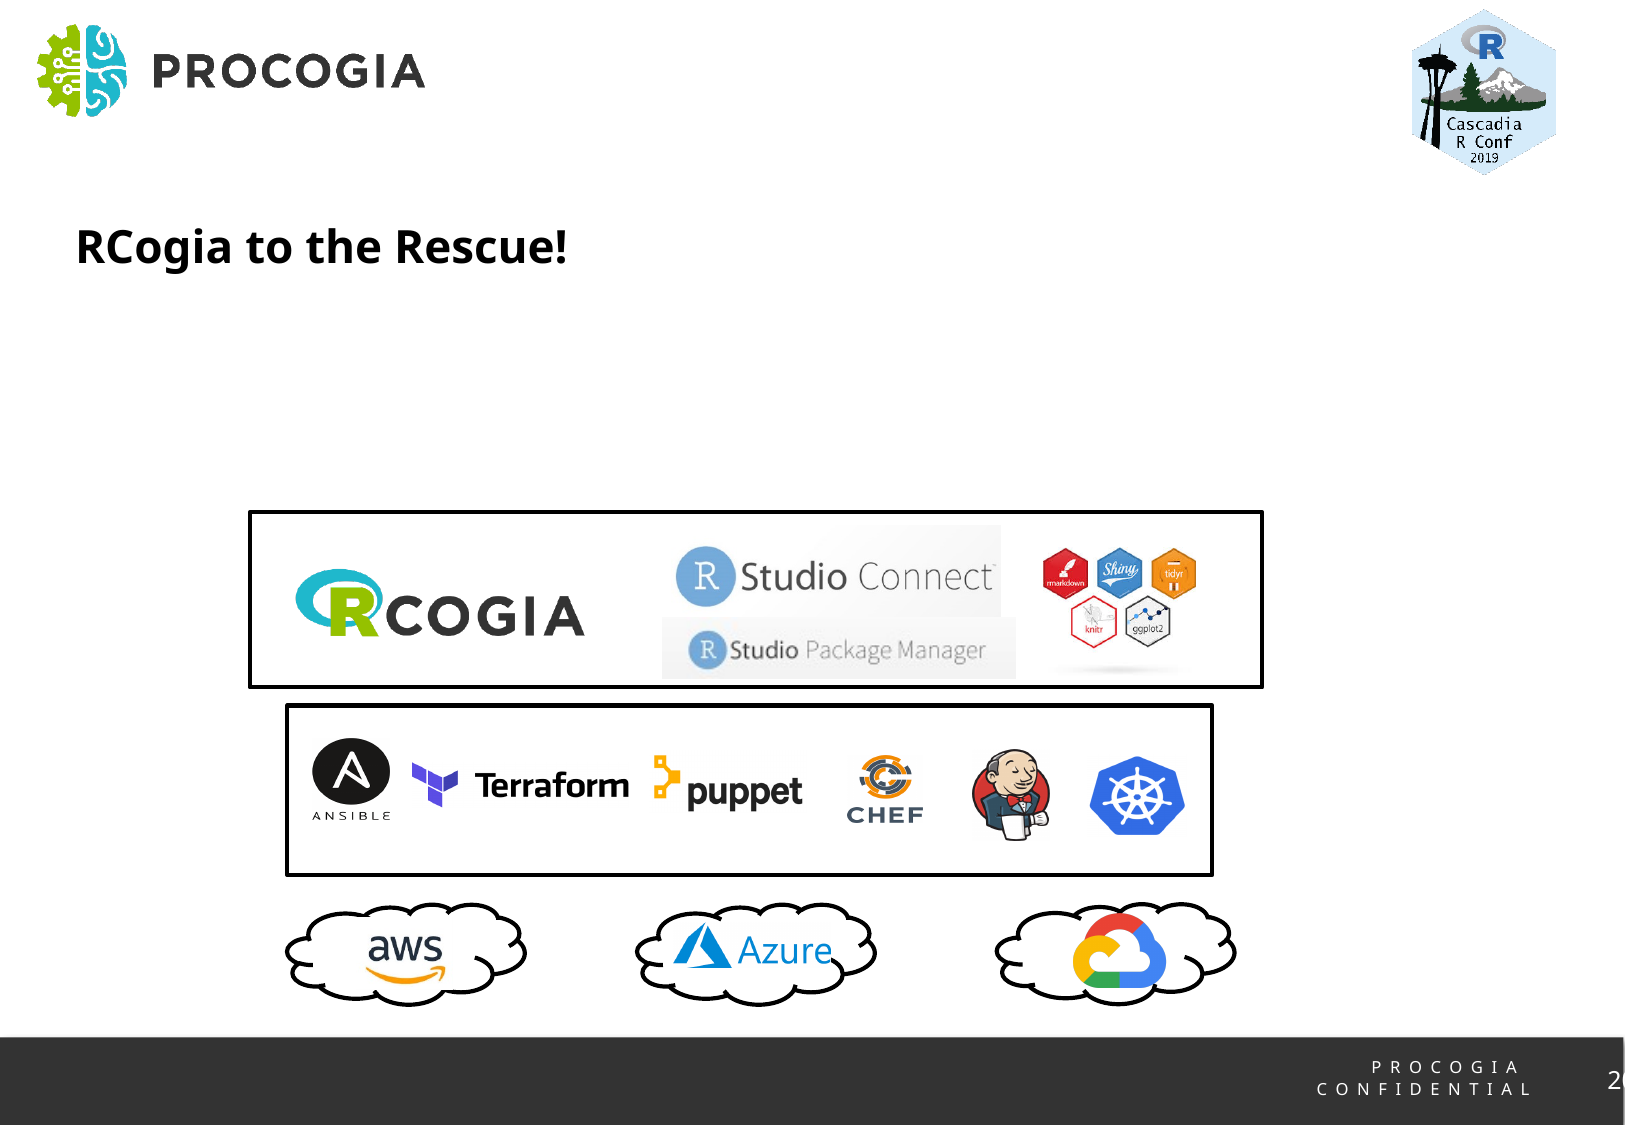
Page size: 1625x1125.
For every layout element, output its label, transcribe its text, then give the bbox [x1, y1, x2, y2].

text_box RCogia to the Rescue! [75, 135, 1549, 274]
picture [311, 737, 390, 820]
picture [37, 24, 425, 117]
picture [672, 922, 831, 969]
picture [972, 749, 1050, 841]
text_box [994, 918, 1026, 989]
picture [661, 525, 1016, 679]
picture [355, 917, 454, 991]
picture [1412, 9, 1556, 175]
text_box [634, 902, 877, 1007]
text_box [285, 703, 1214, 877]
picture [847, 754, 923, 824]
text_box [1213, 915, 1237, 975]
picture [411, 762, 629, 809]
picture [1086, 754, 1187, 838]
picture [245, 511, 629, 679]
text_box [384, 1002, 433, 1007]
picture [649, 749, 807, 813]
picture [1043, 547, 1196, 676]
text_box [625, 510, 1264, 689]
text_box [284, 902, 527, 1001]
picture [1033, 903, 1206, 1001]
